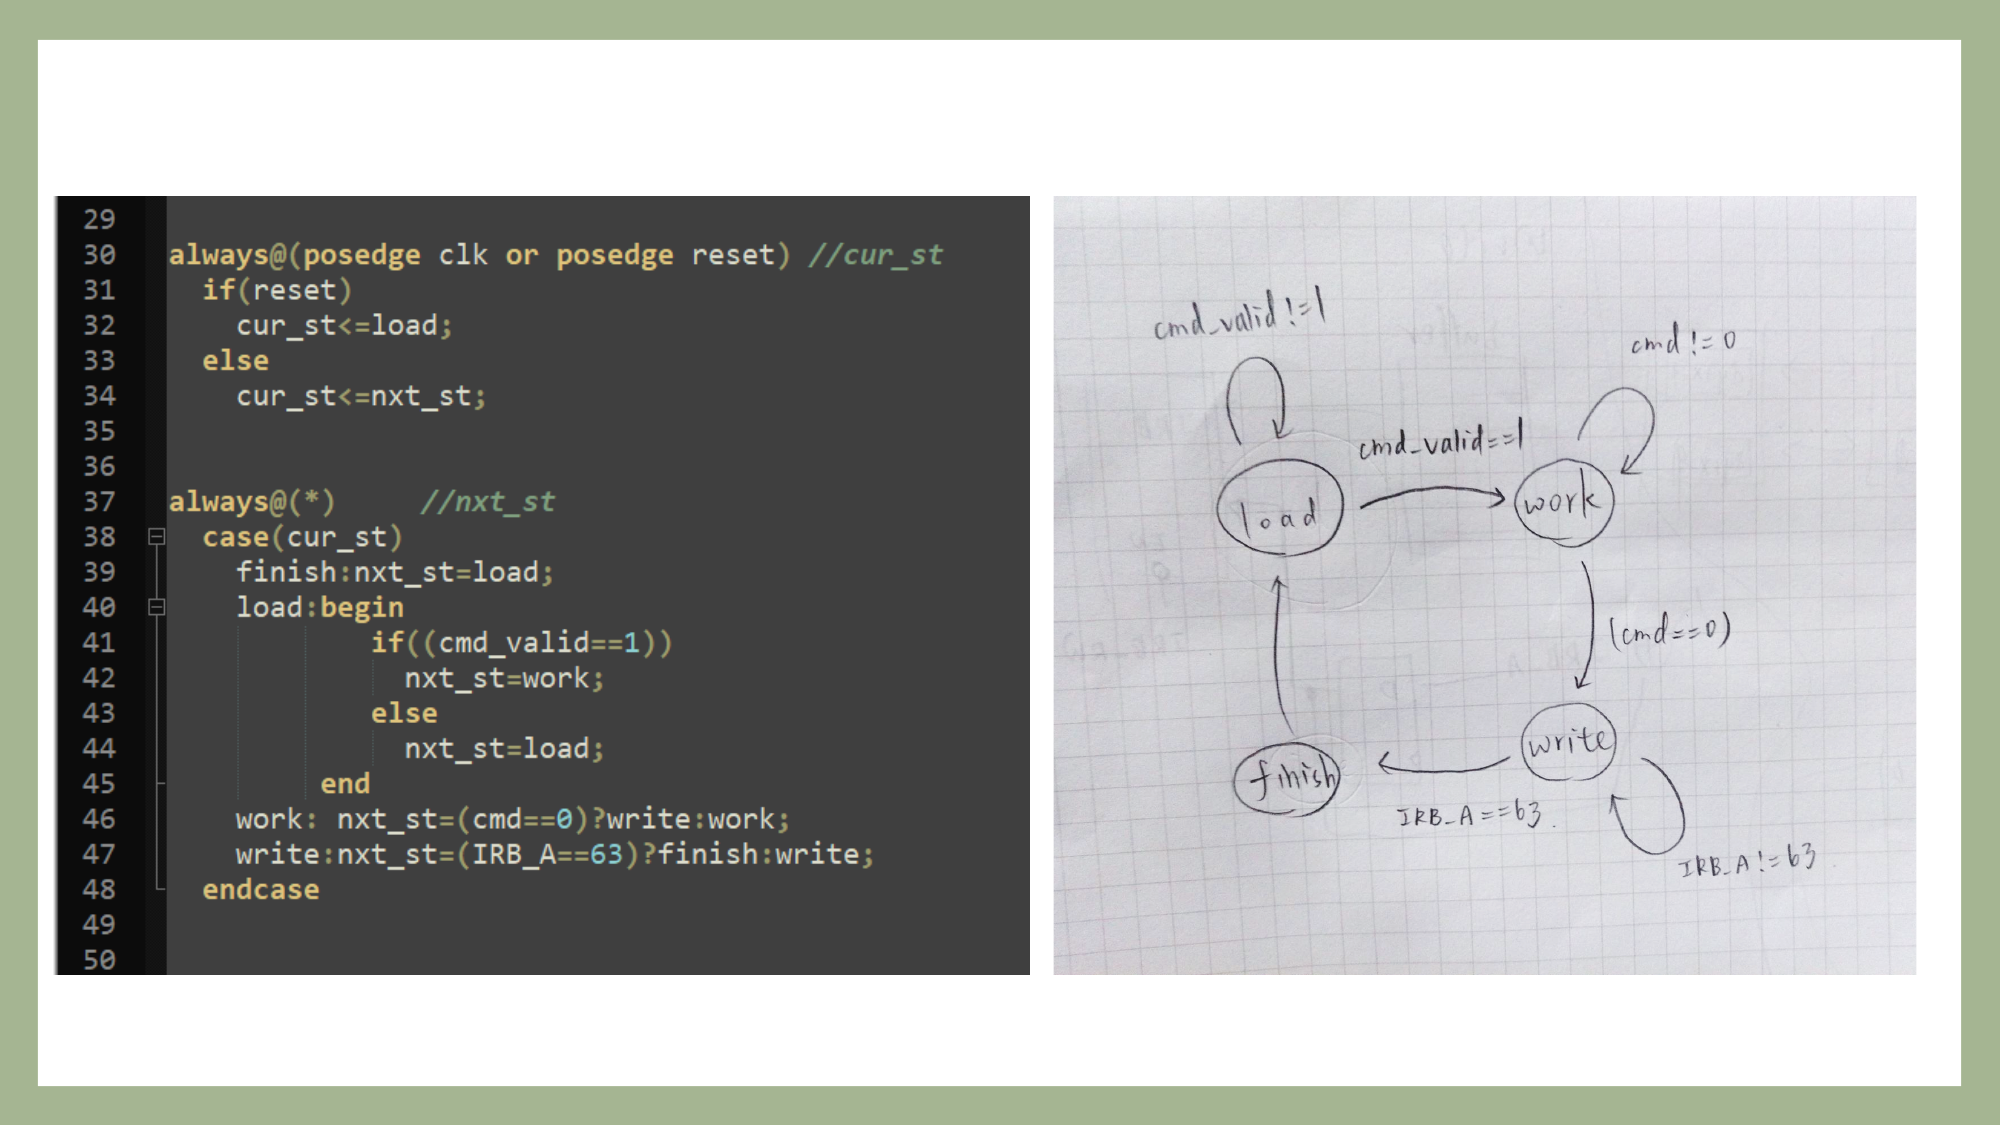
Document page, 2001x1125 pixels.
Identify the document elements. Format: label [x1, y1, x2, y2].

list [32, 196, 1031, 975]
list [1053, 196, 1917, 975]
